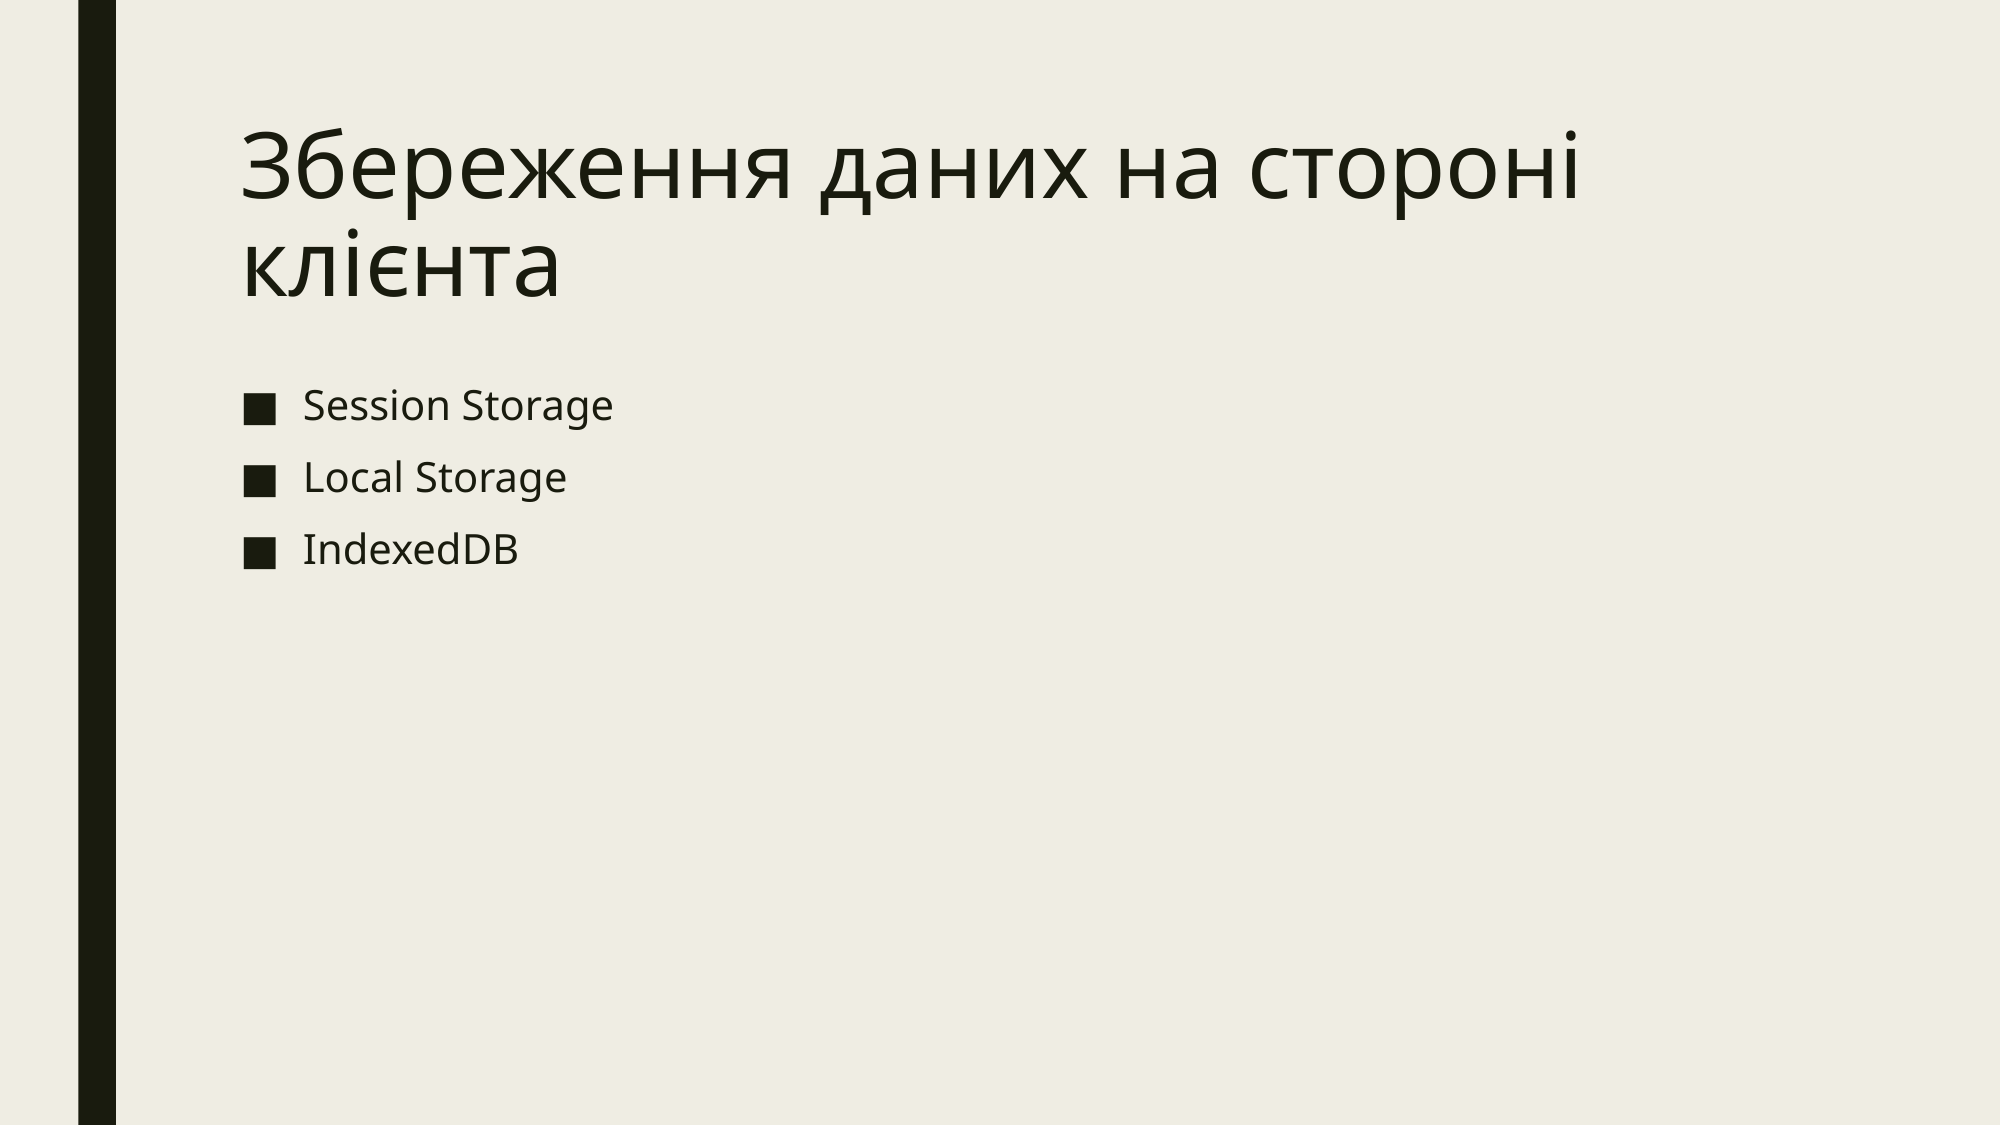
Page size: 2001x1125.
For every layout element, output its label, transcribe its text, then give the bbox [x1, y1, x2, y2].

list Session Storage Local Storage IndexedDB [225, 375, 1800, 963]
title Збереження даних на стороні клієнта [225, 112, 1800, 357]
